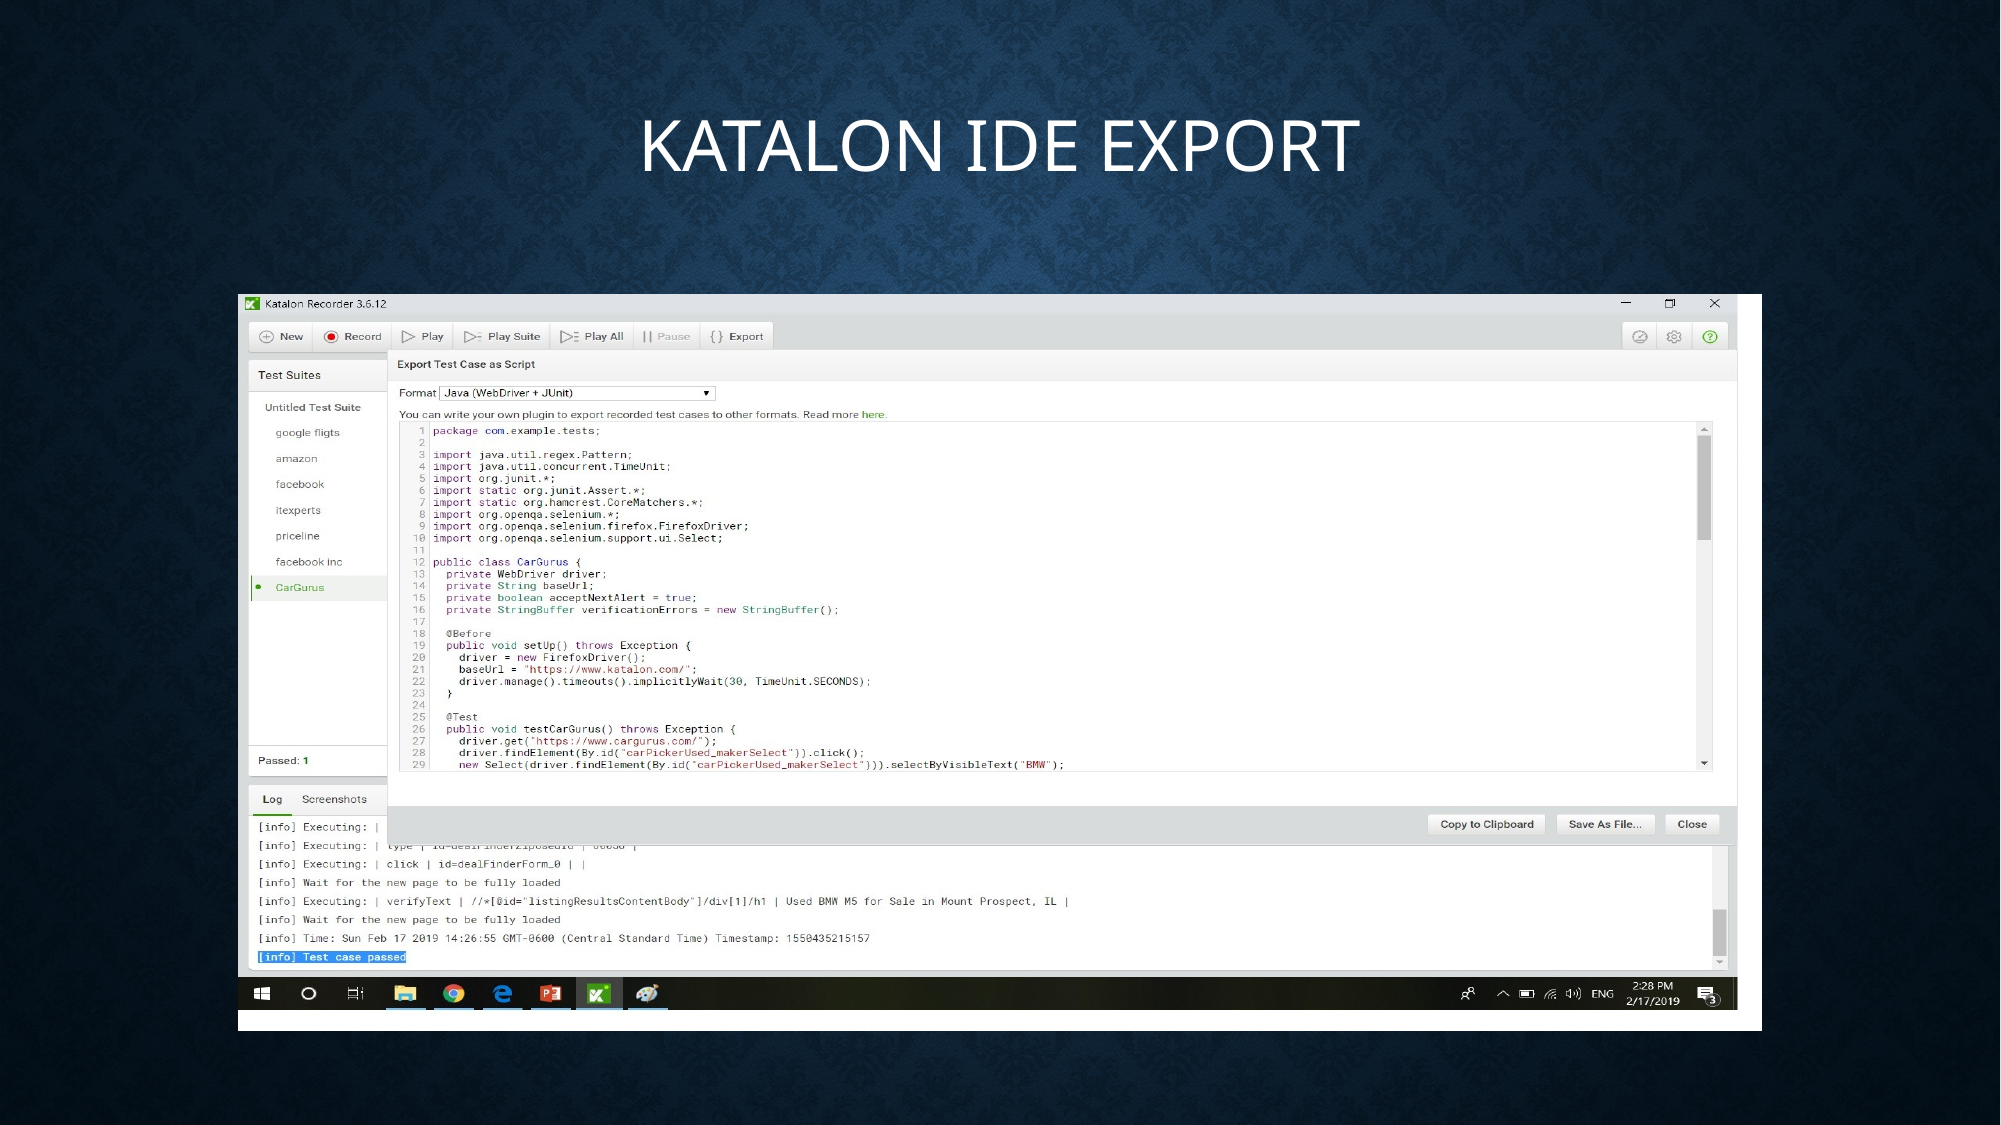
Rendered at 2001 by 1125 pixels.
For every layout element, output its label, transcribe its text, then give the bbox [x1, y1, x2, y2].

picture [0, 0, 2001, 1125]
title KATALON IDE EXPORT [150, 39, 1850, 258]
